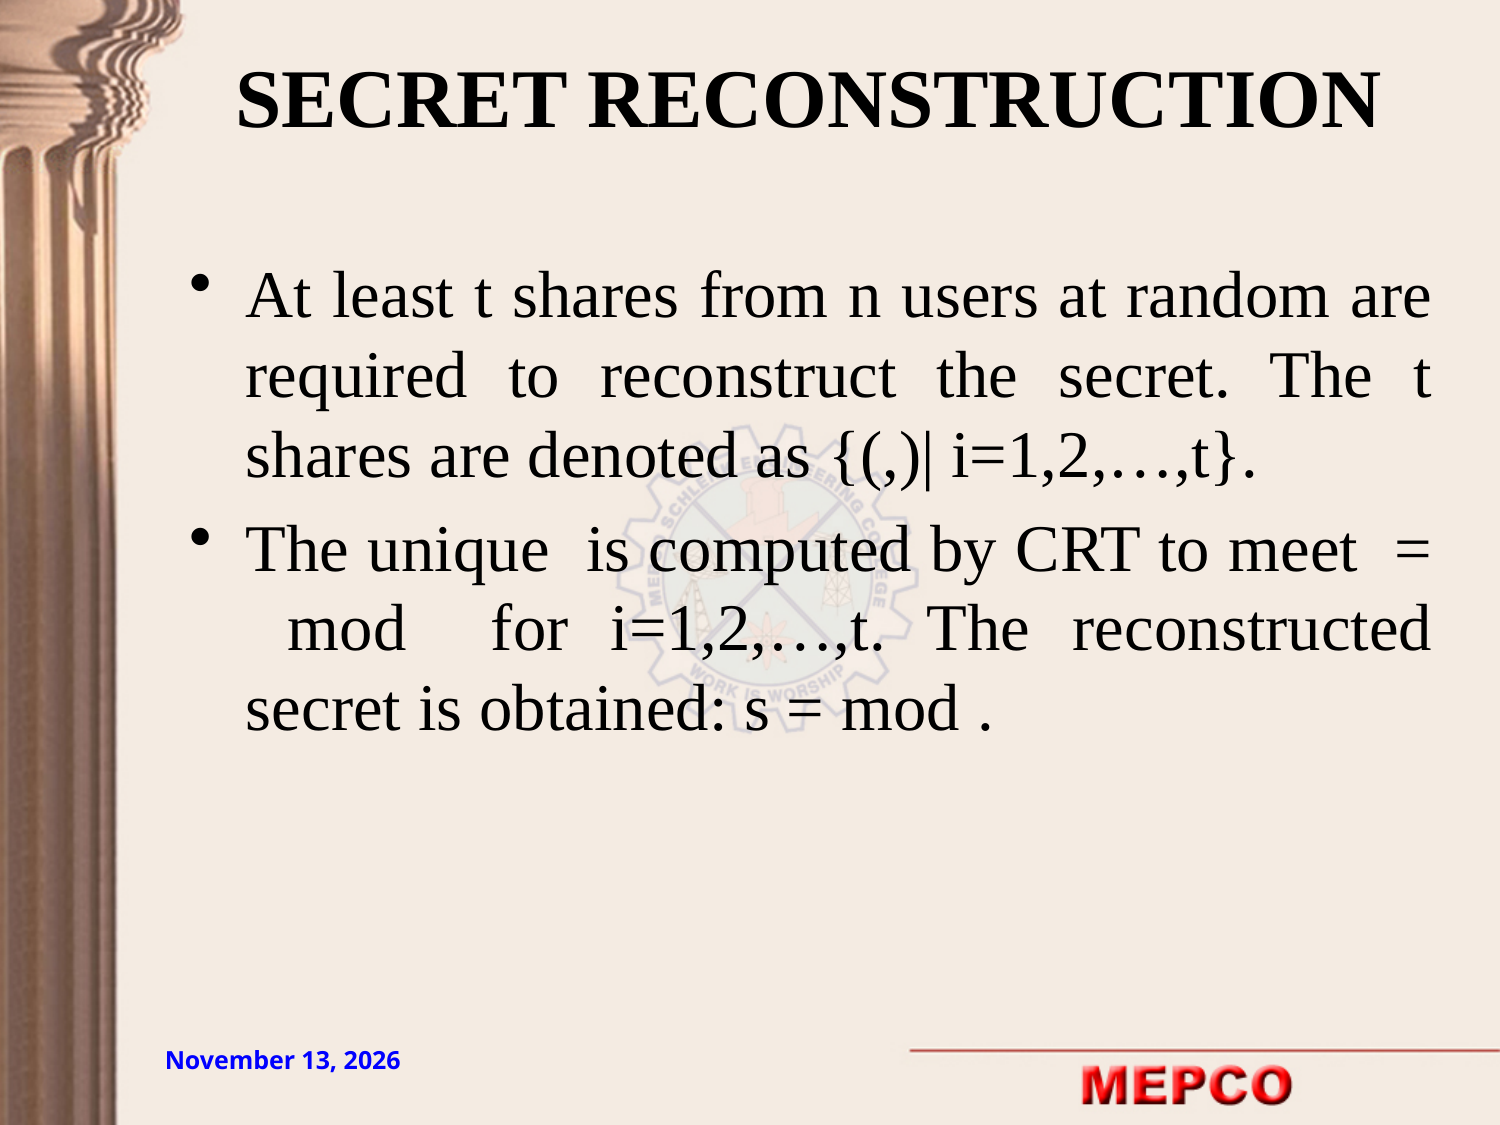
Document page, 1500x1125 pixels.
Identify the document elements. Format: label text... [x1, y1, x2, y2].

picture [0, 0, 1500, 1125]
text_box SECRET RECONSTRUCTION [171, 0, 1447, 188]
